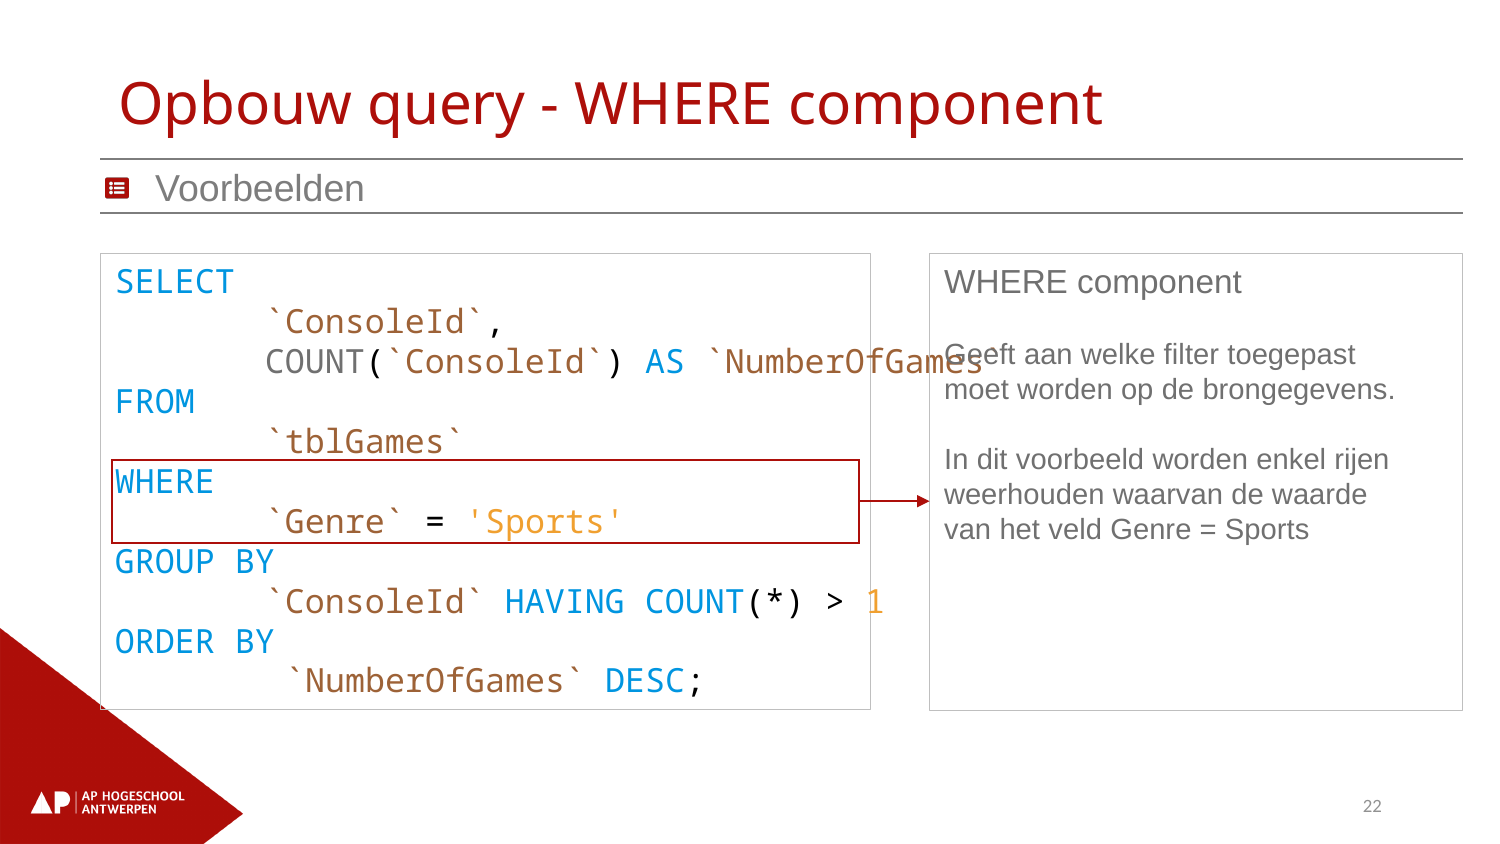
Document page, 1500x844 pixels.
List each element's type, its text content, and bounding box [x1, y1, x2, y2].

slide_number 22 [1263, 782, 1397, 827]
picture [0, 623, 246, 844]
title Opbouw query - WHERE component [103, 66, 1397, 141]
text_box WHERE component Geeft aan welke filter toegepast moet worden op de brongegevens. In dit voorbeeld worden enkel rijen weerhouden waarvan de waarde van het veld Genre = Sports [929, 253, 1463, 711]
text_box [111, 459, 860, 544]
text_box SELECT `ConsoleId`, COUNT(`ConsoleId`) AS `NumberOfGames` FROM `tblGames` WHERE `Genre` = 'Sports' GROUP BY `ConsoleId` HAVING COUNT(*) > 1 ORDER BY `NumberOfGames` DESC; [100, 253, 871, 710]
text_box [100, 158, 1463, 213]
